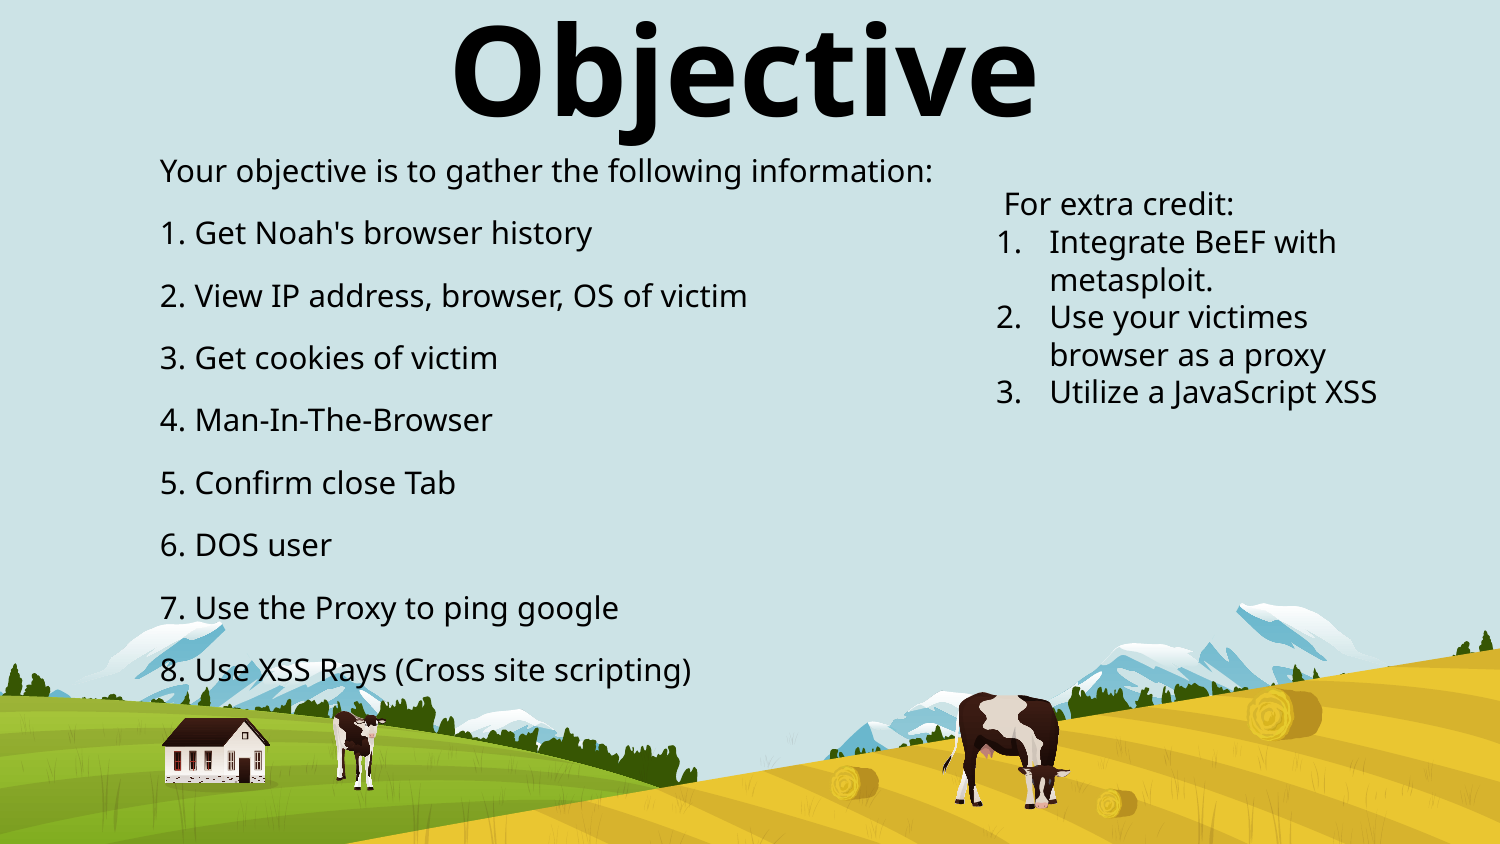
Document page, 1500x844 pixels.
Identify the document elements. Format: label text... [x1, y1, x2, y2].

text_box For extra credit: Integrate BeEF with metasploit. Use your victimes browser as a proxy Utilize a JavaScript XSS [959, 162, 1417, 464]
title Objective [352, 0, 1138, 157]
subtitle Your objective is to gather the following information: 1. Get Noah's browser history 2. View IP address, browser, OS of victim 3. Get cookies of victim 4. Man-In-The-Browser 5. Confirm close Tab 6. DOS user 7. Use the Proxy to ping google 8. Use XSS Rays (Cross site scripting) [144, 135, 977, 708]
